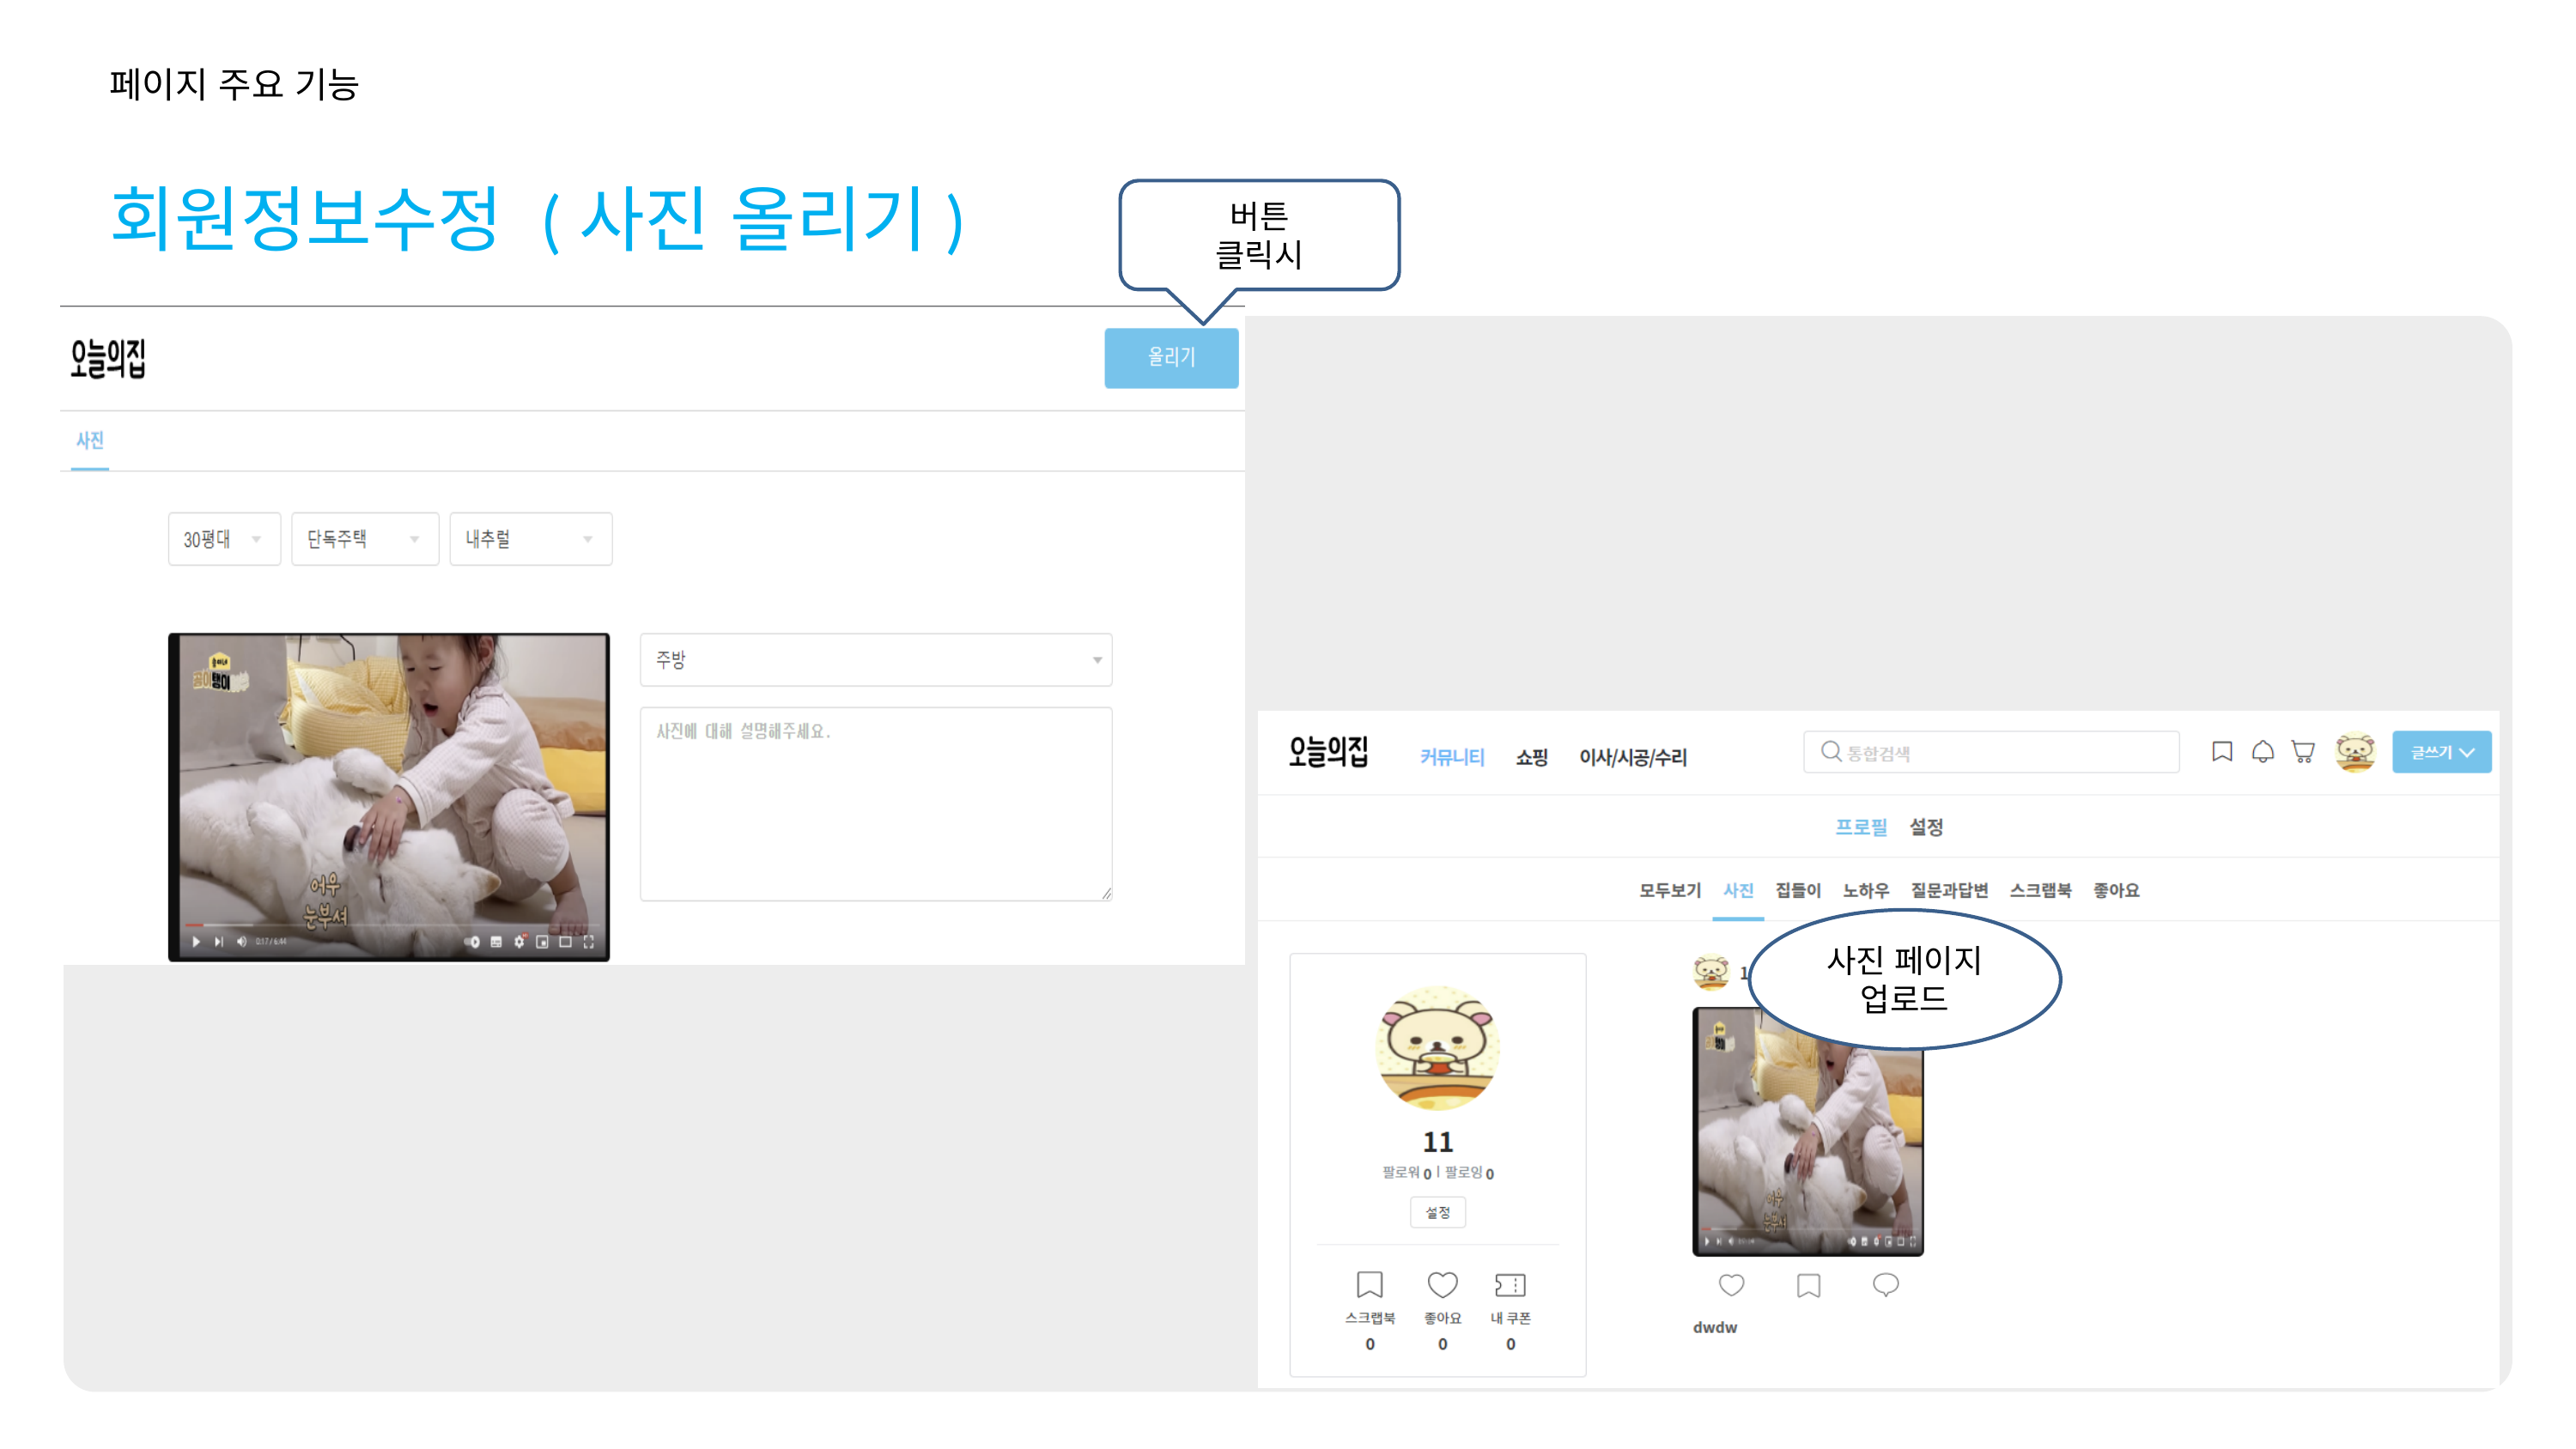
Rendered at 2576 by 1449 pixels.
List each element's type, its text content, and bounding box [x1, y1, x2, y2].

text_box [63, 315, 2513, 1392]
picture [1258, 711, 2500, 1388]
text_box 페이지 주요 기능 회원정보수정 (사진 올리기) [96, 56, 1567, 305]
picture [60, 306, 1246, 966]
text_box 버튼 클릭시 [1118, 179, 1401, 305]
